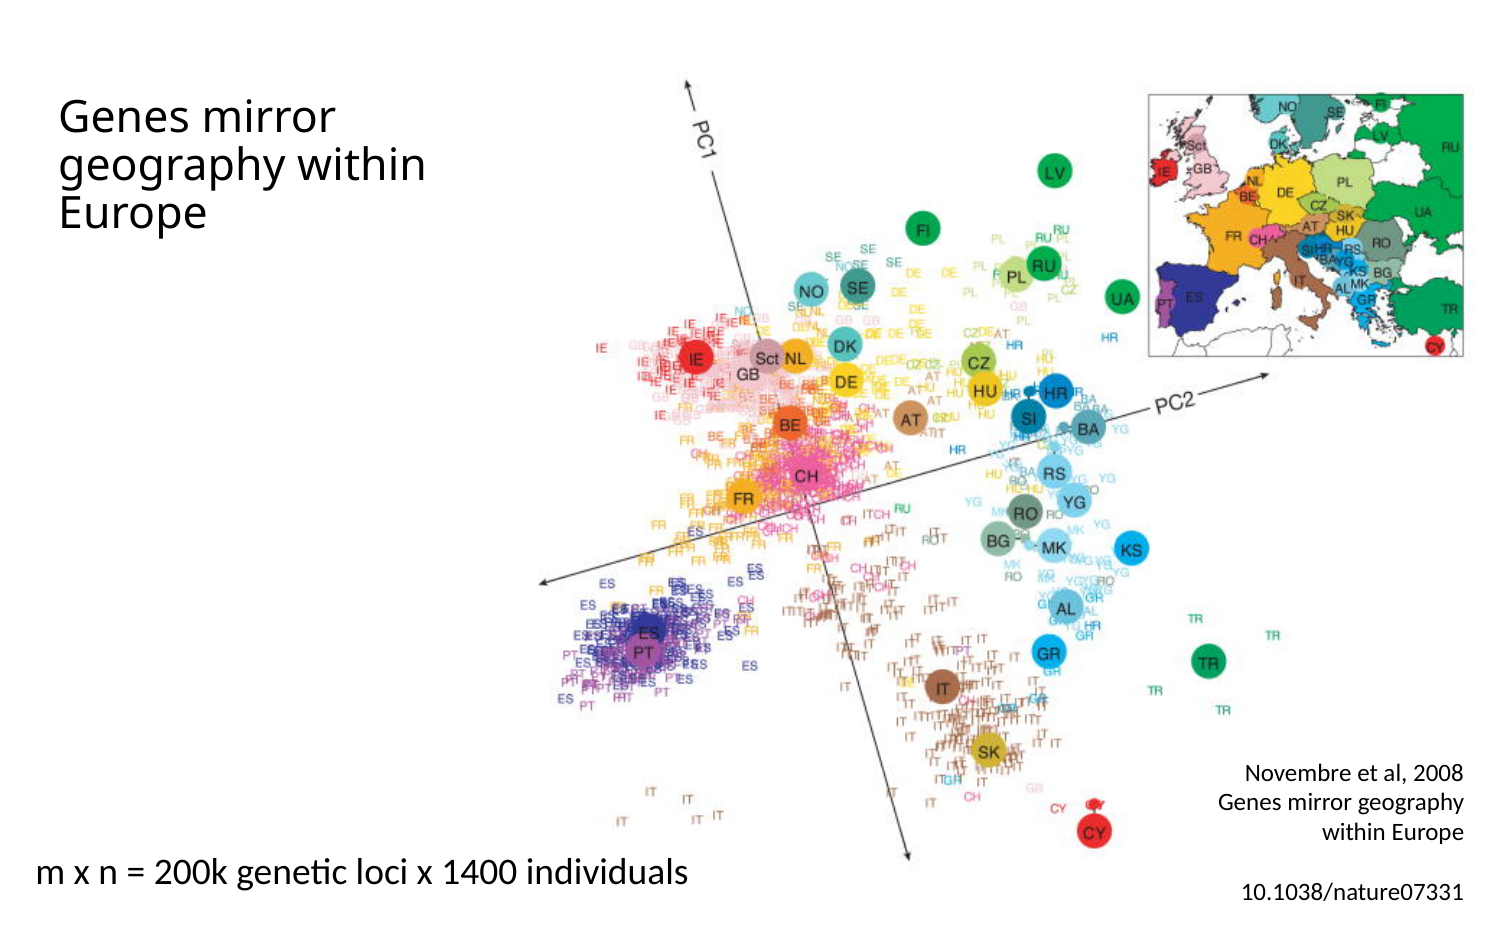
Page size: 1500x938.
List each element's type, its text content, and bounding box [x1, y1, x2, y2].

title Genes mirror geography within Europe [43, 84, 489, 248]
text_box m x n = 200k genetic loci x 1400 individuals [20, 839, 768, 938]
picture [489, 61, 1480, 876]
text_box Novembre et al, 2008 Genes mirror geography within Europe 10.1038/nature07331 [1152, 876, 1480, 913]
